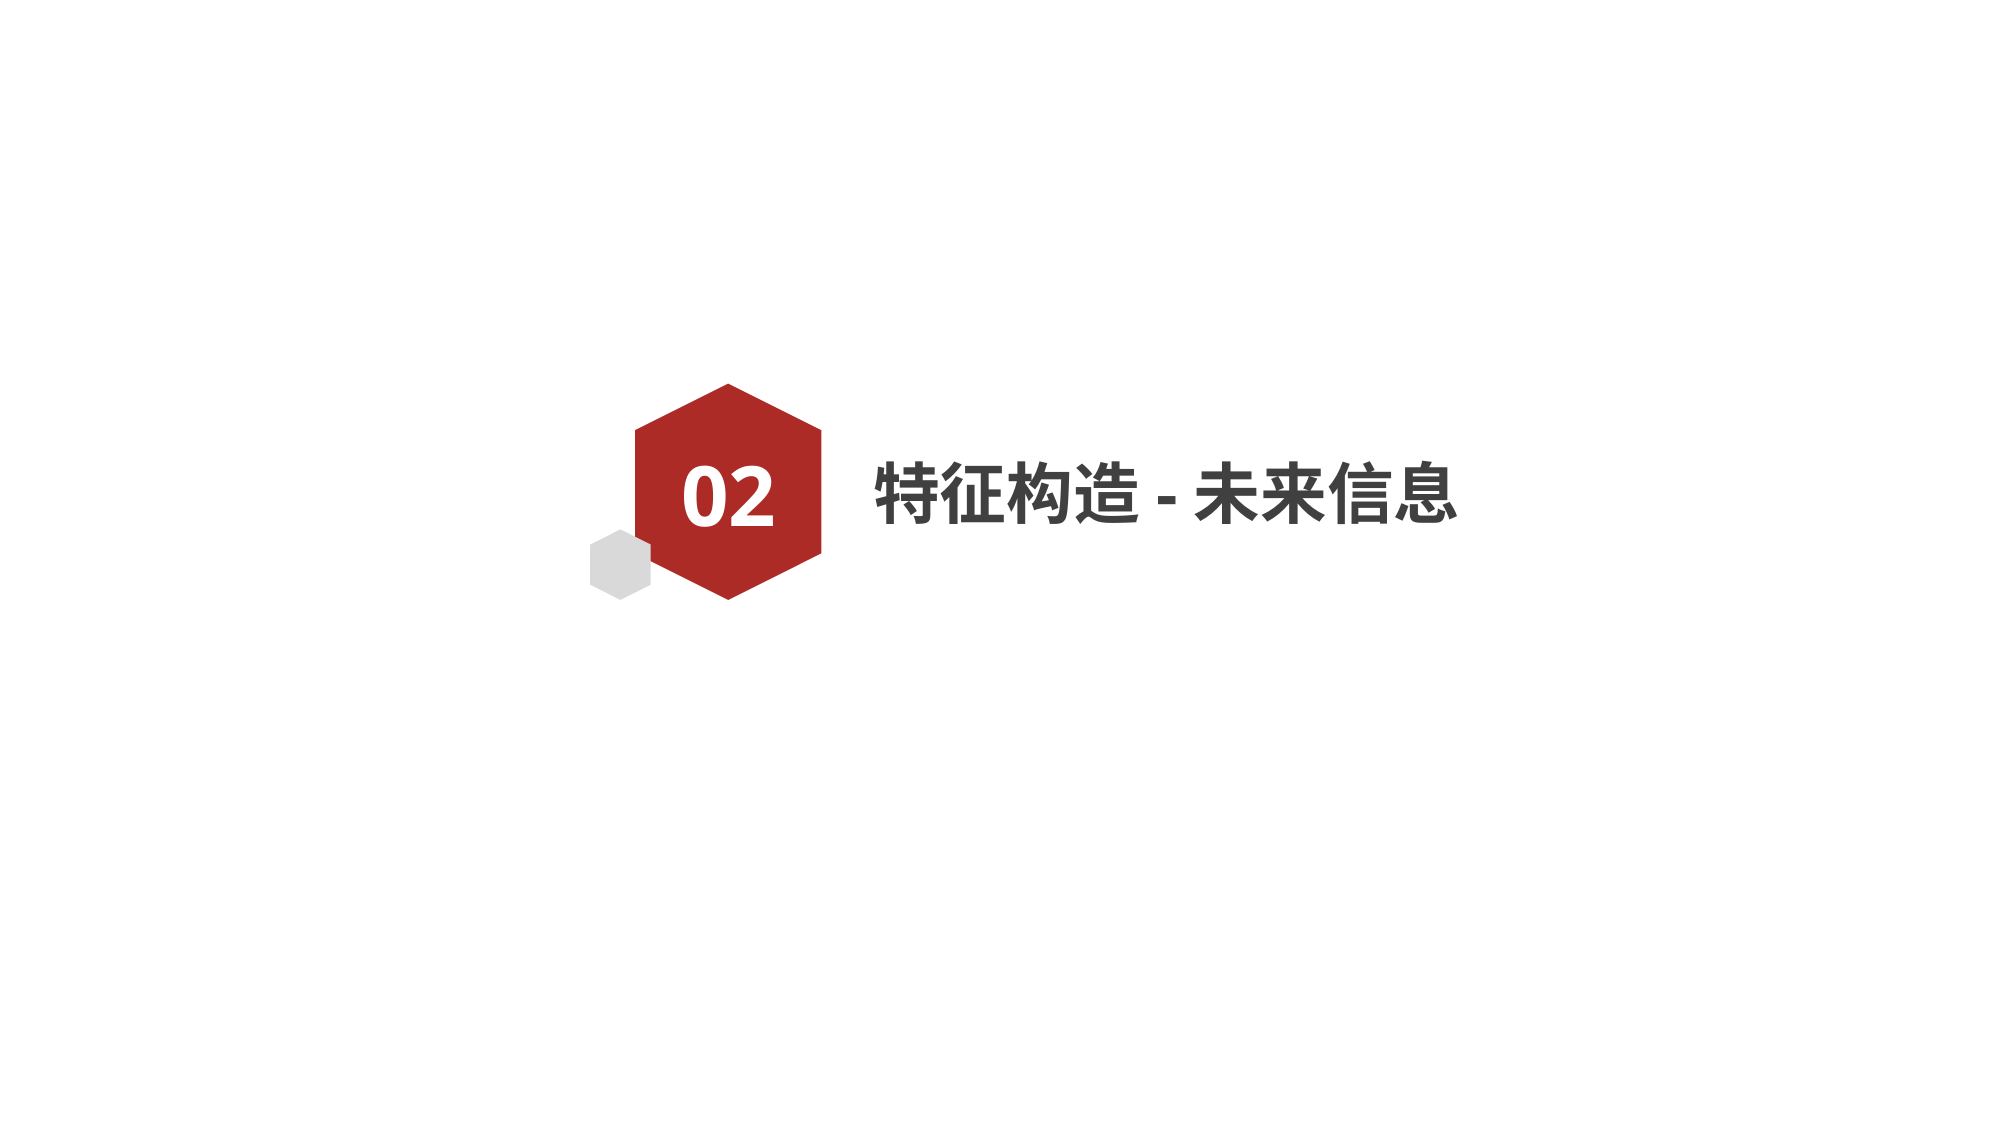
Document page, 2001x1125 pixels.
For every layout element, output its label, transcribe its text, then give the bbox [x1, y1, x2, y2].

title 特征构造-未来信息 [858, 453, 1950, 672]
list 02 [636, 404, 822, 594]
